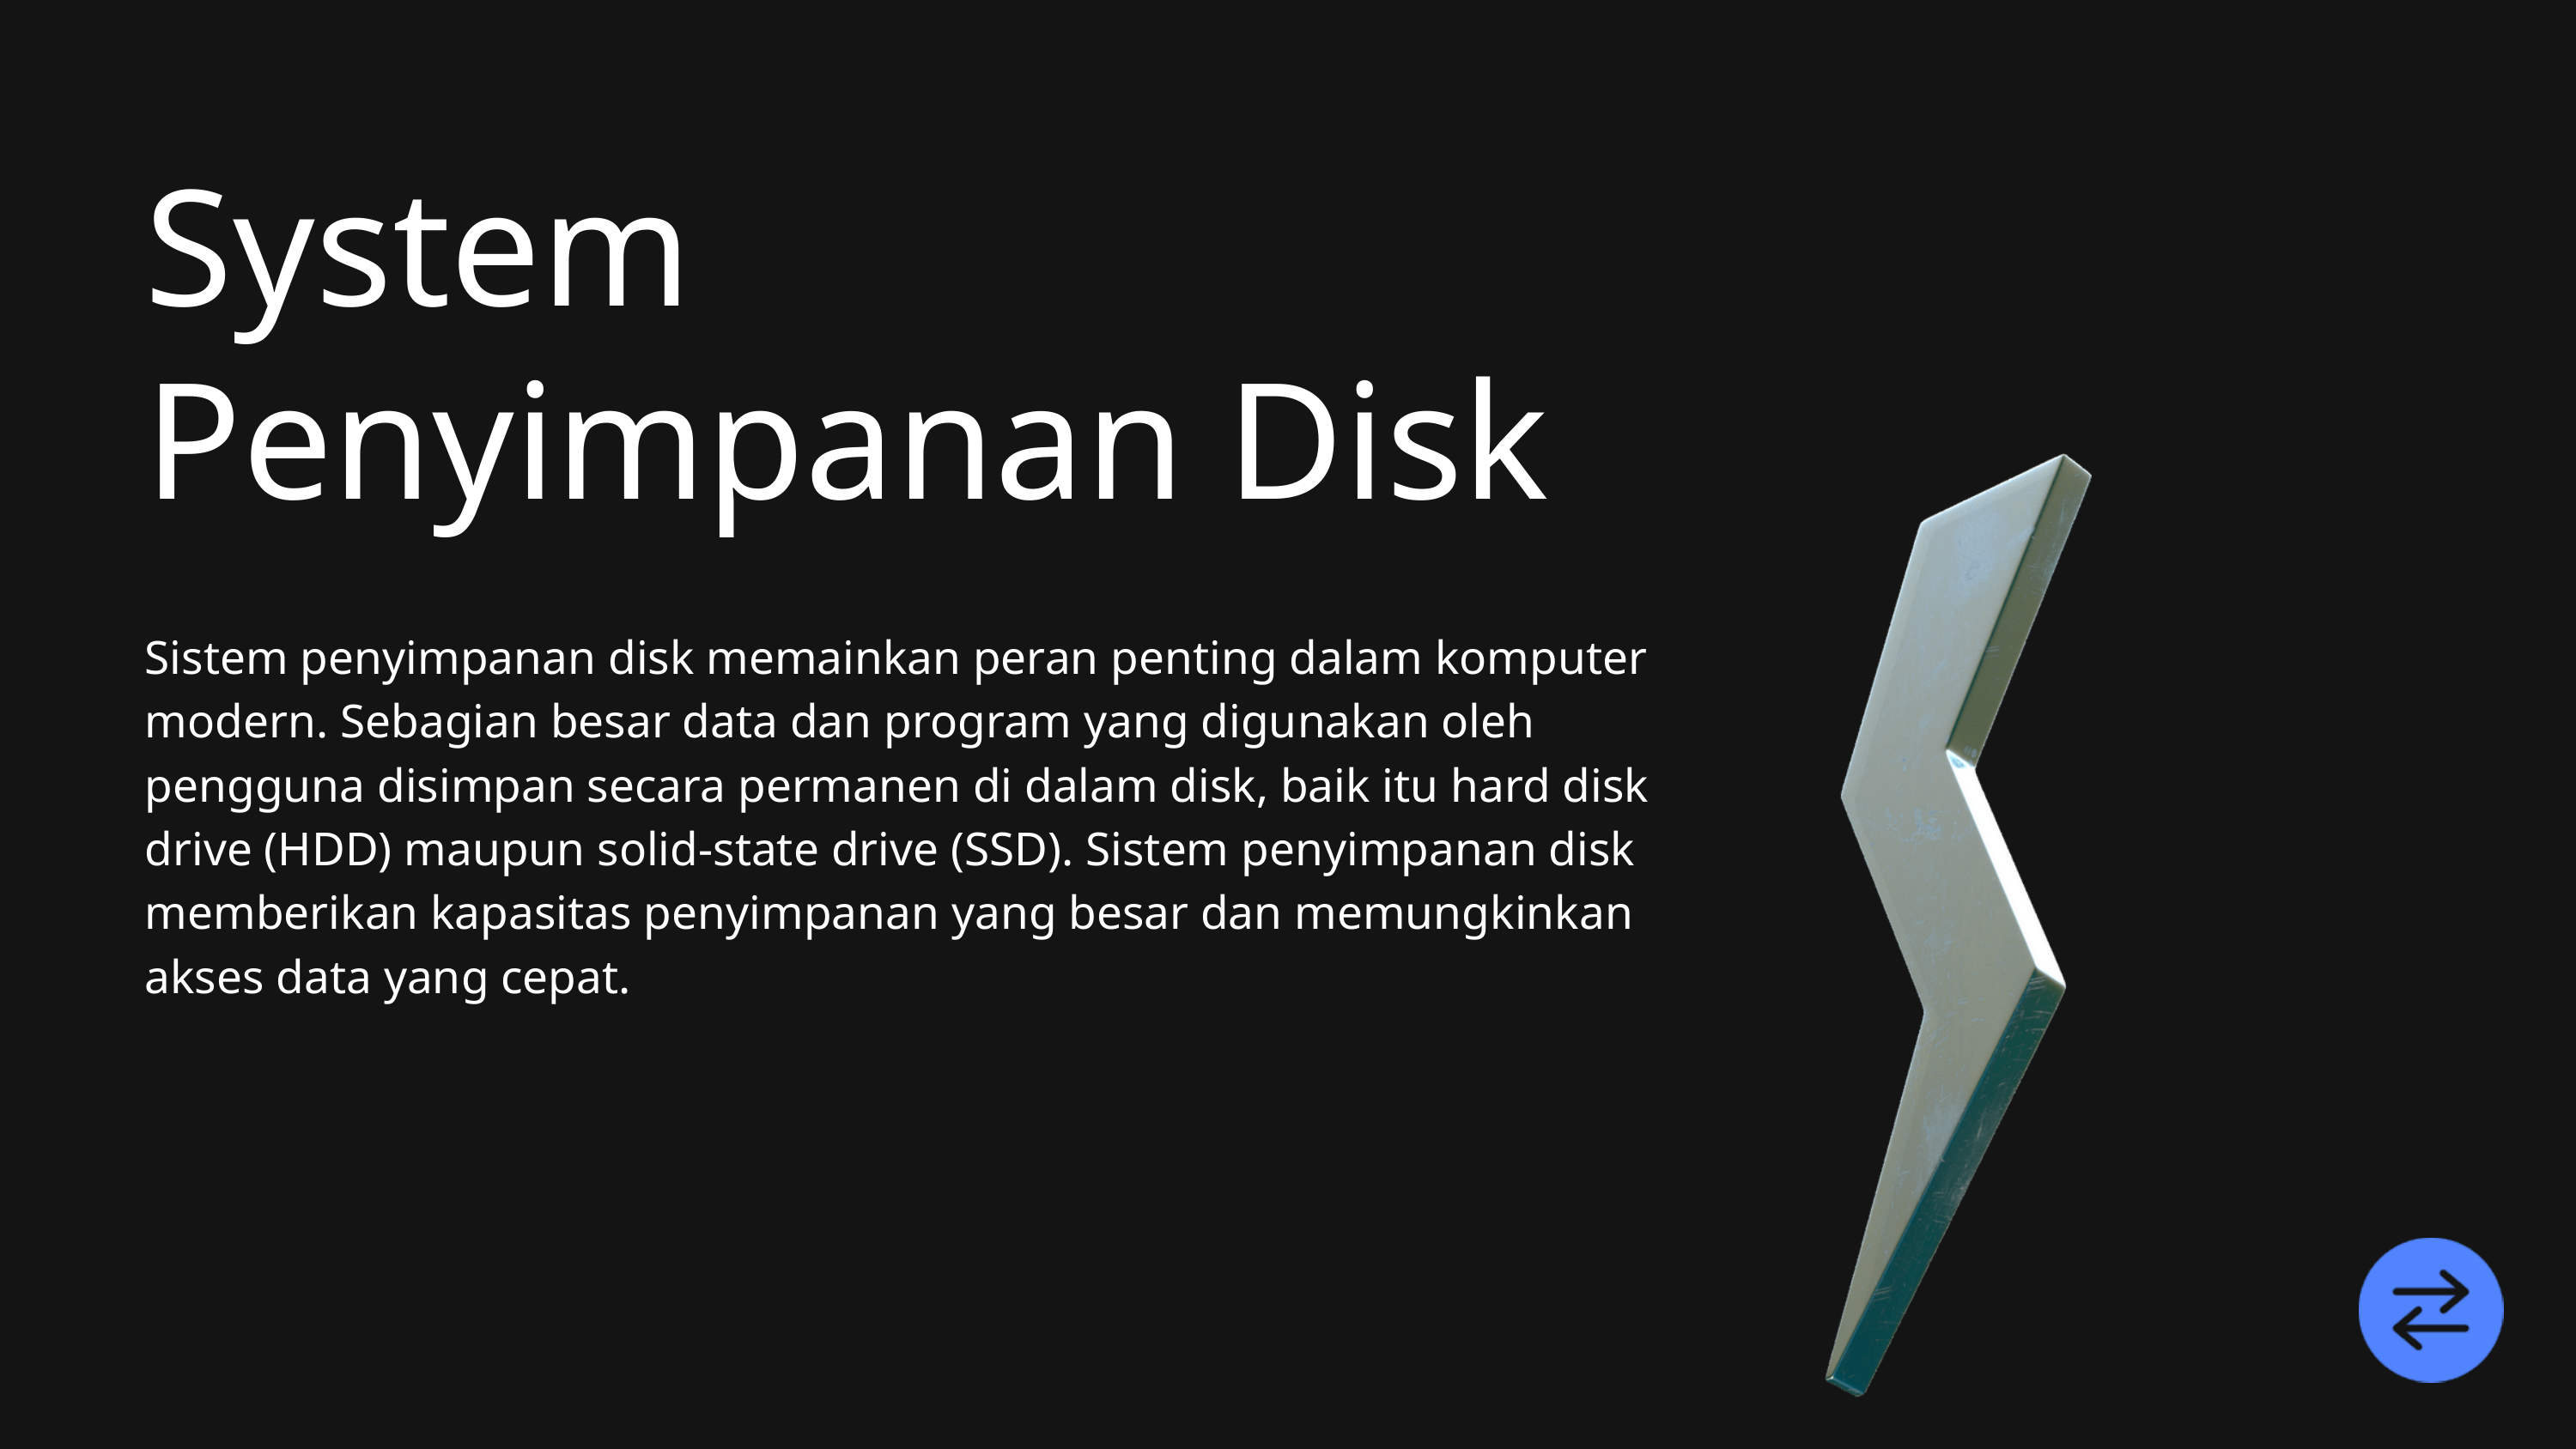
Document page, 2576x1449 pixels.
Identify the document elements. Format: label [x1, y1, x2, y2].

picture [2359, 1238, 2504, 1383]
picture [1823, 453, 2093, 1398]
text_box [144, 144, 1761, 1016]
